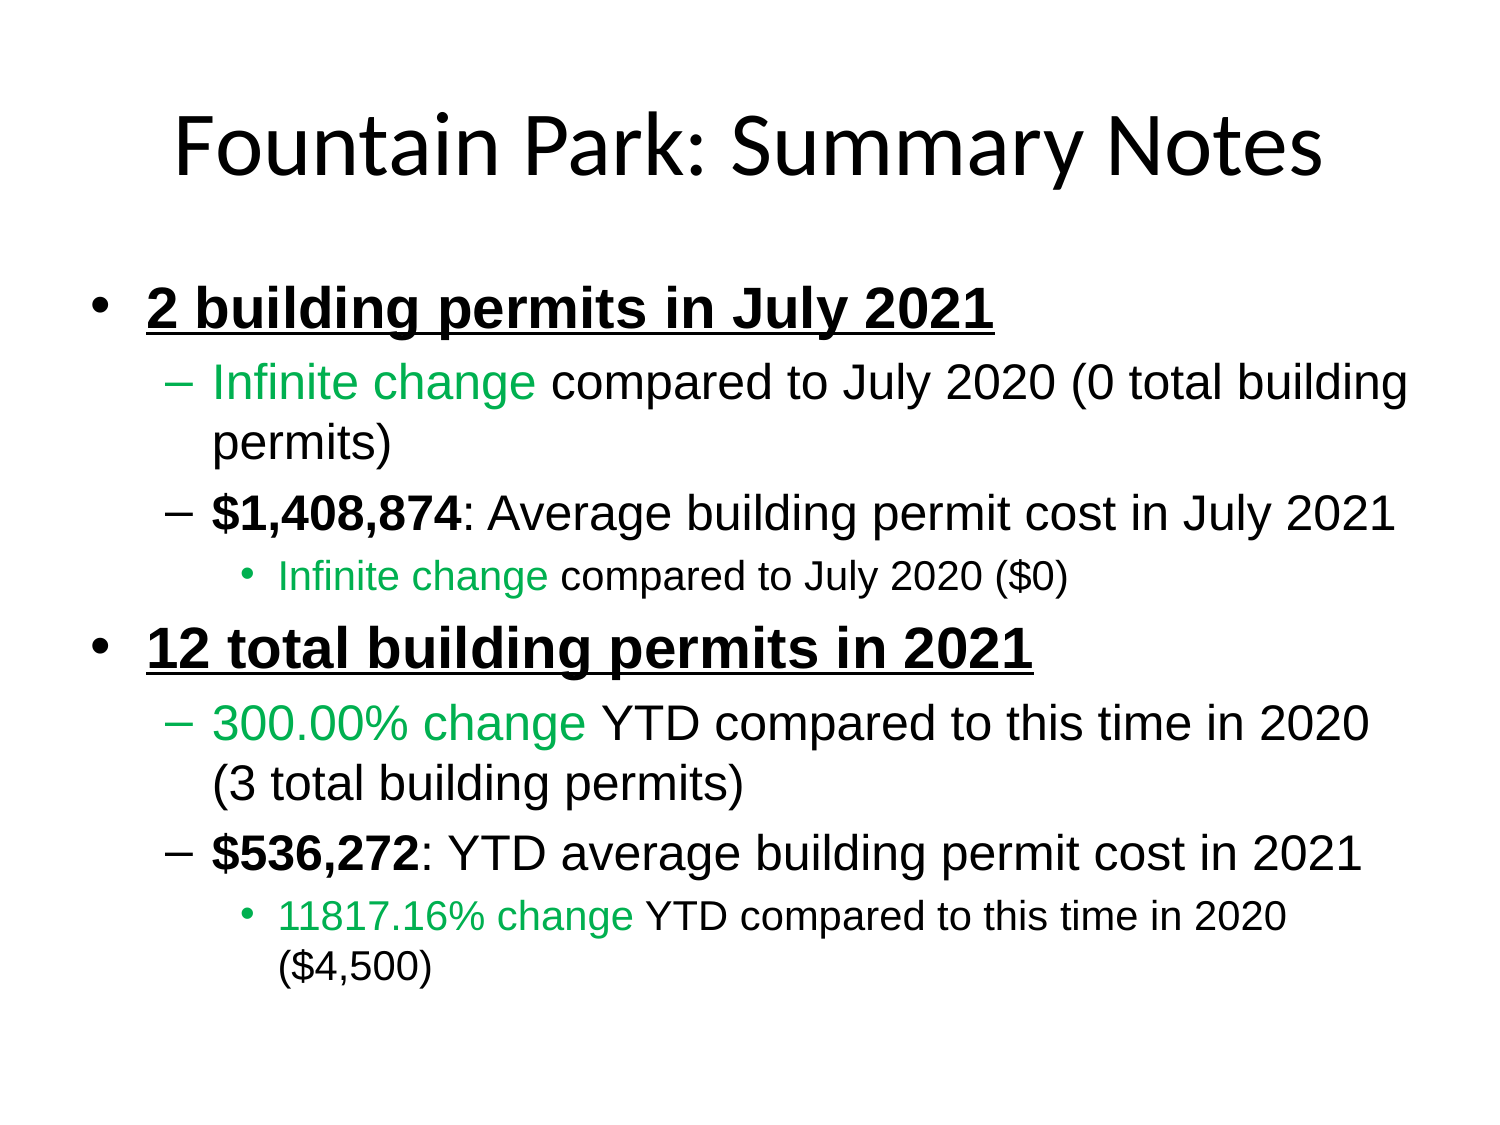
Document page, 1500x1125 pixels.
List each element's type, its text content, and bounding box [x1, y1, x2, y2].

list 2 building permits in July 2021 Infinite change compared to July 2020 (0 total building permits) $1,408,874: Average building permit cost in July 2021 Infinite change compared to July 2020 ($0) 12 total building permits in 2021 300.00% change YTD compared to this time in 2020 (3 total building permits) $536,272: YTD average building permit cost in 2021 11817.16% change YTD compared to this time in 2020 ($4,500) [75, 262, 1425, 1005]
title Fountain Park: Summary Notes [75, 45, 1425, 233]
